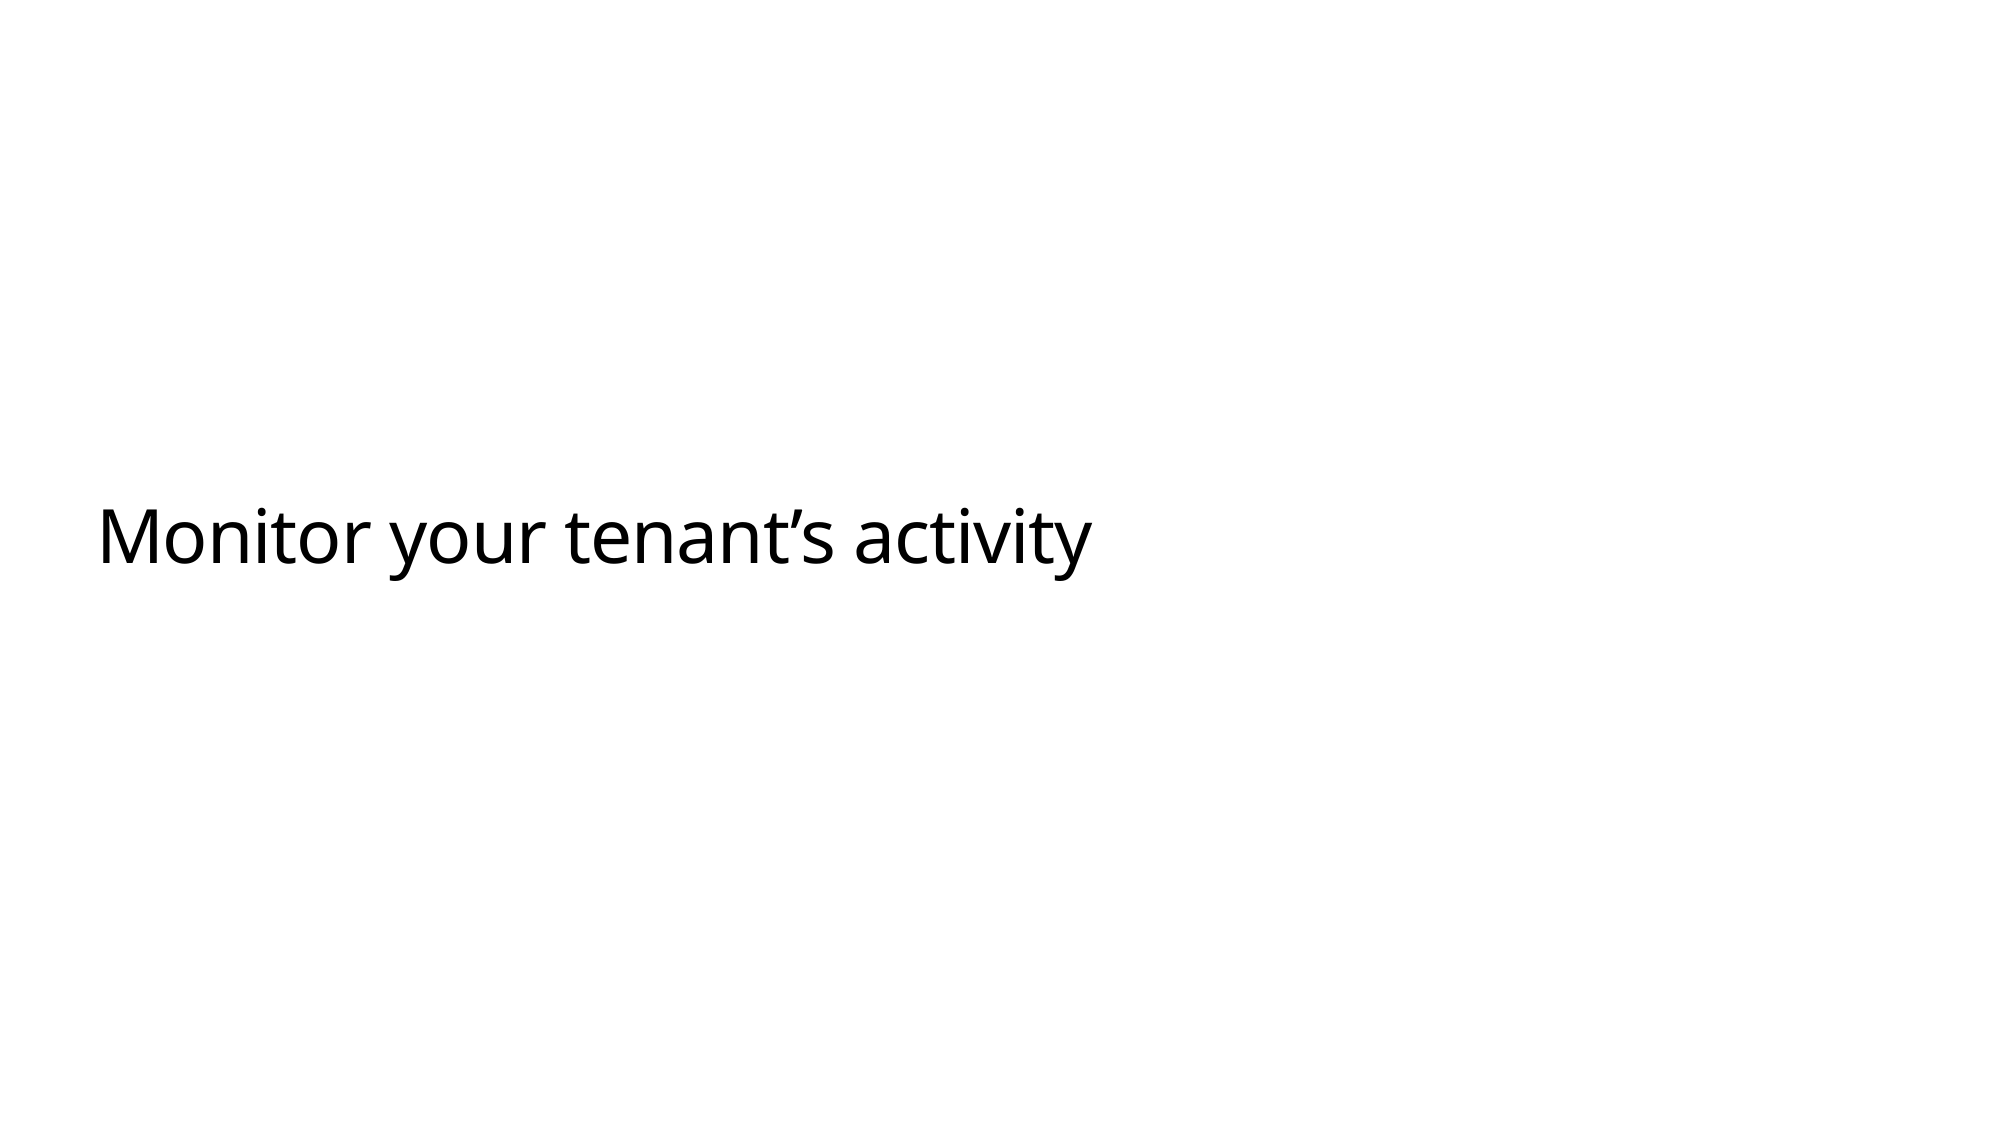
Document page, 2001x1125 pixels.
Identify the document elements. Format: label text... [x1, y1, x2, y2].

title Monitor your tenant’s activity [96, 416, 1111, 580]
